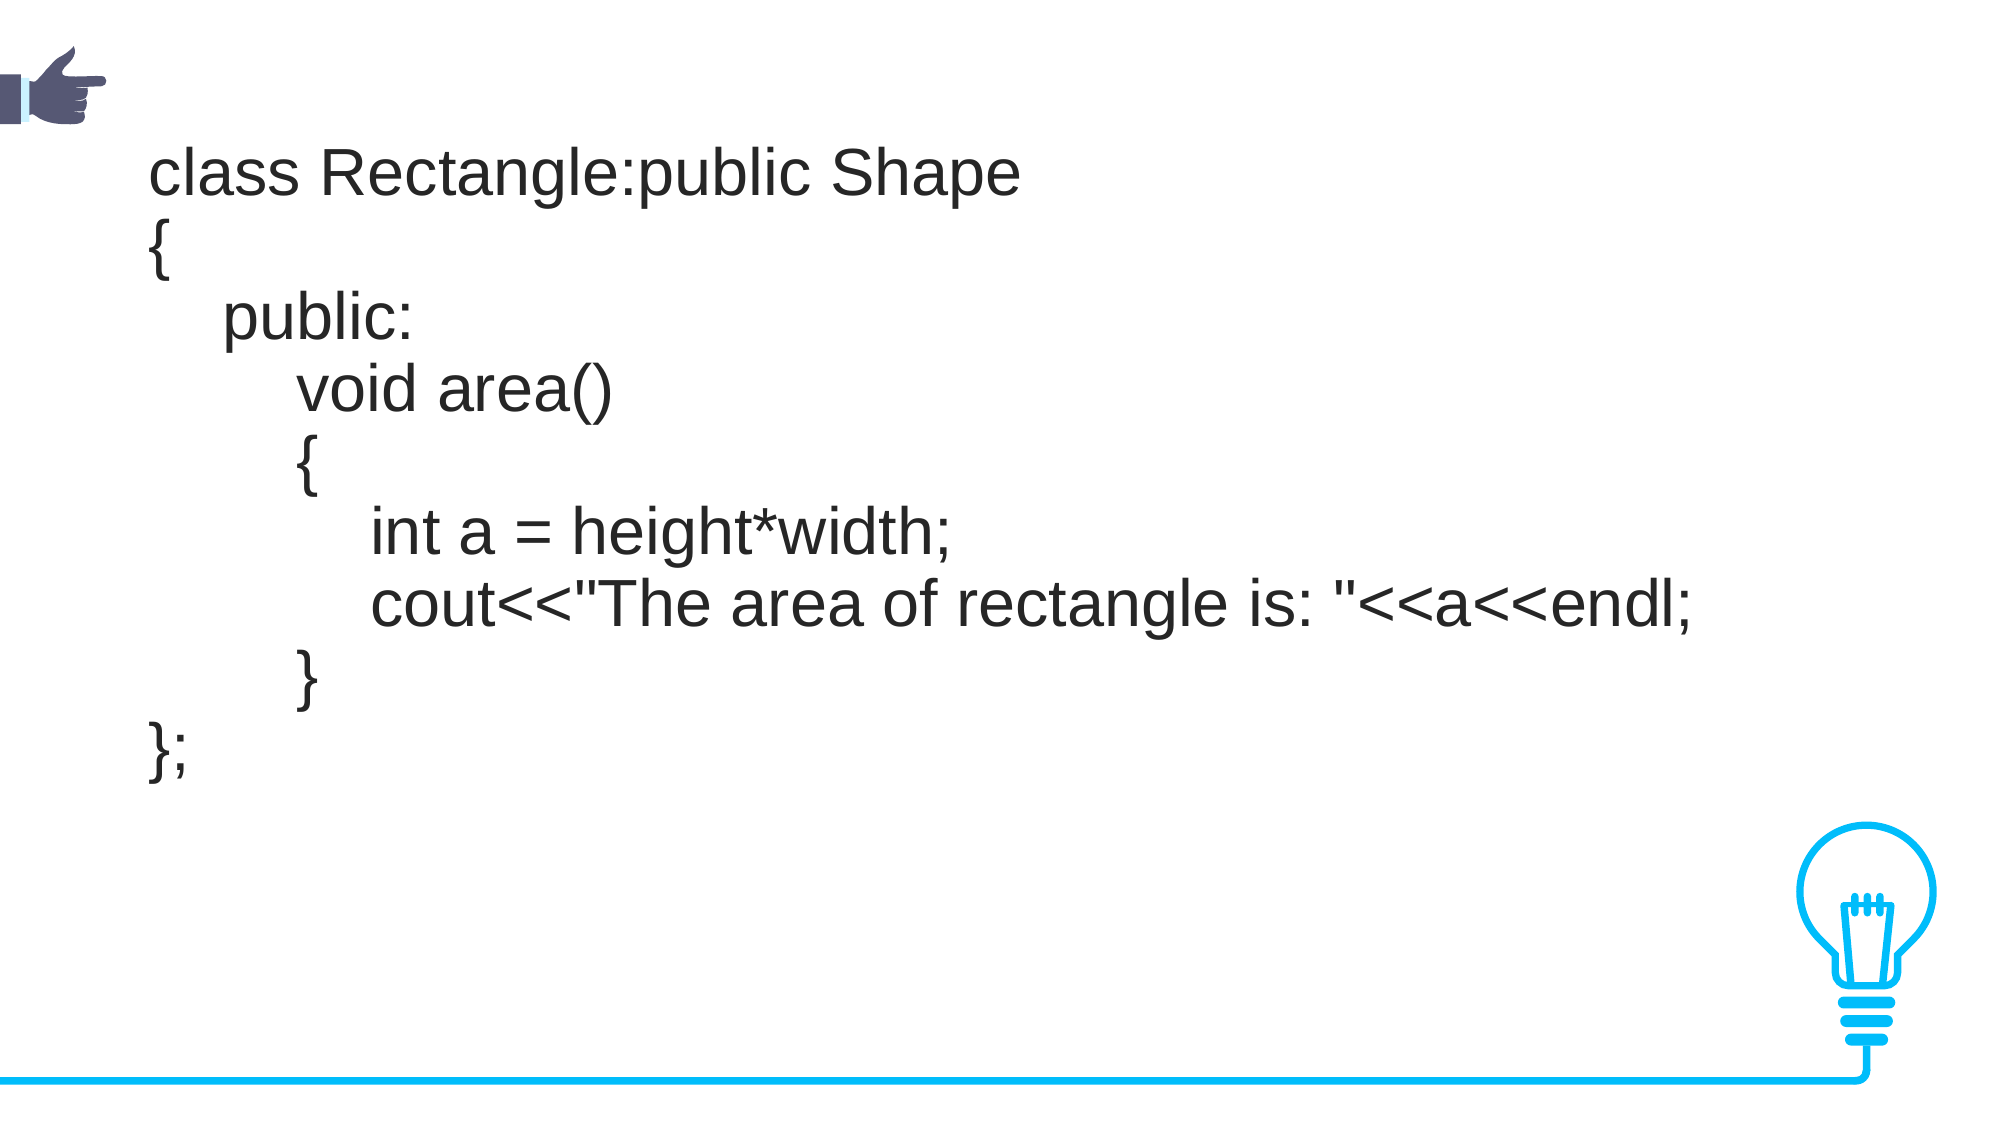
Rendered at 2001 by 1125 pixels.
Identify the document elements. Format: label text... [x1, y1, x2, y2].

list class Rectangle:public Shape { public: void area() { int a = height*width; cout<<"The area of rectangle is: "<<a<<endl; } }; [134, 46, 1930, 970]
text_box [0, 46, 107, 125]
